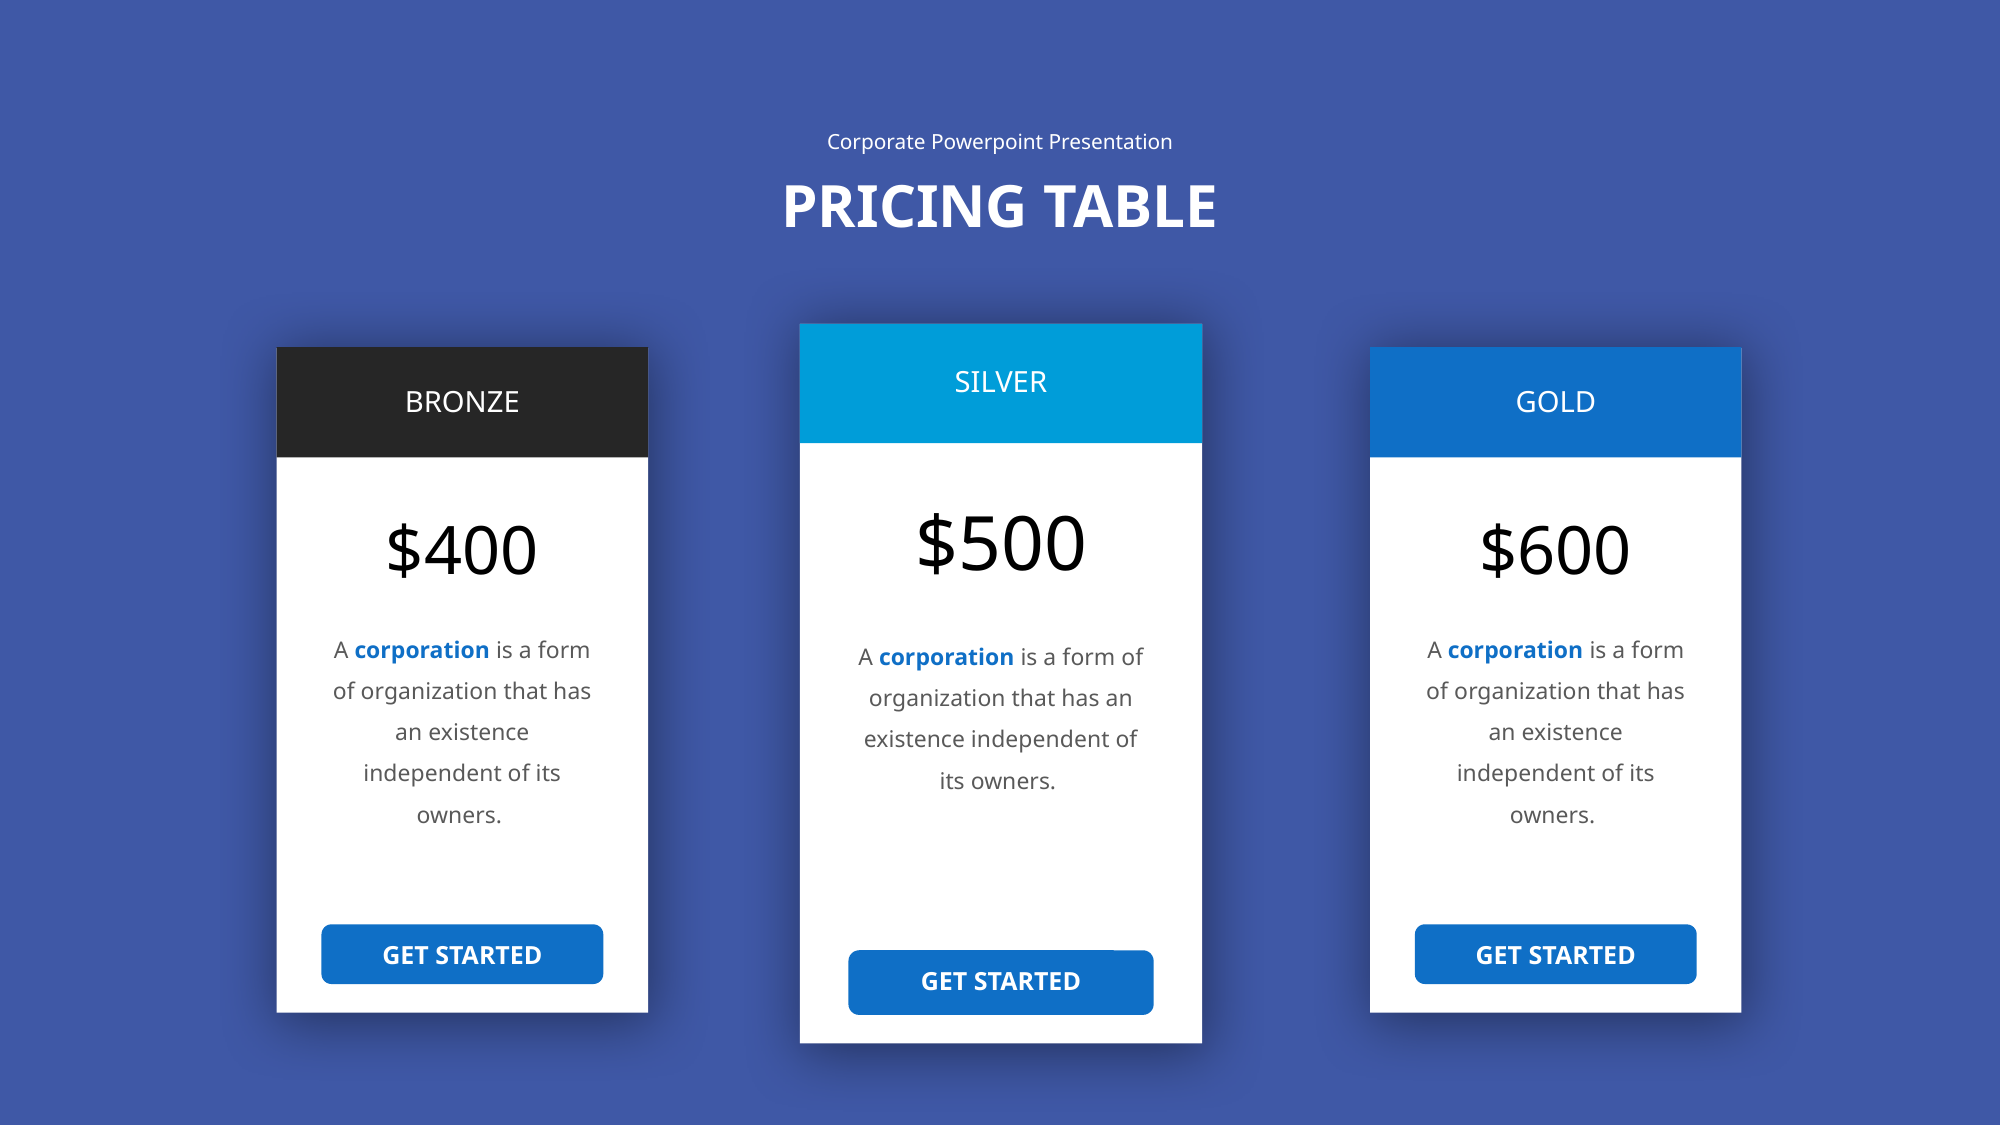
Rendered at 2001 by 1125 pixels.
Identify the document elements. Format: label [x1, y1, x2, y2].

picture [0, 0, 2000, 1125]
text_box [768, 323, 1234, 1044]
text_box [1341, 347, 1771, 1013]
text_box [248, 347, 677, 1013]
